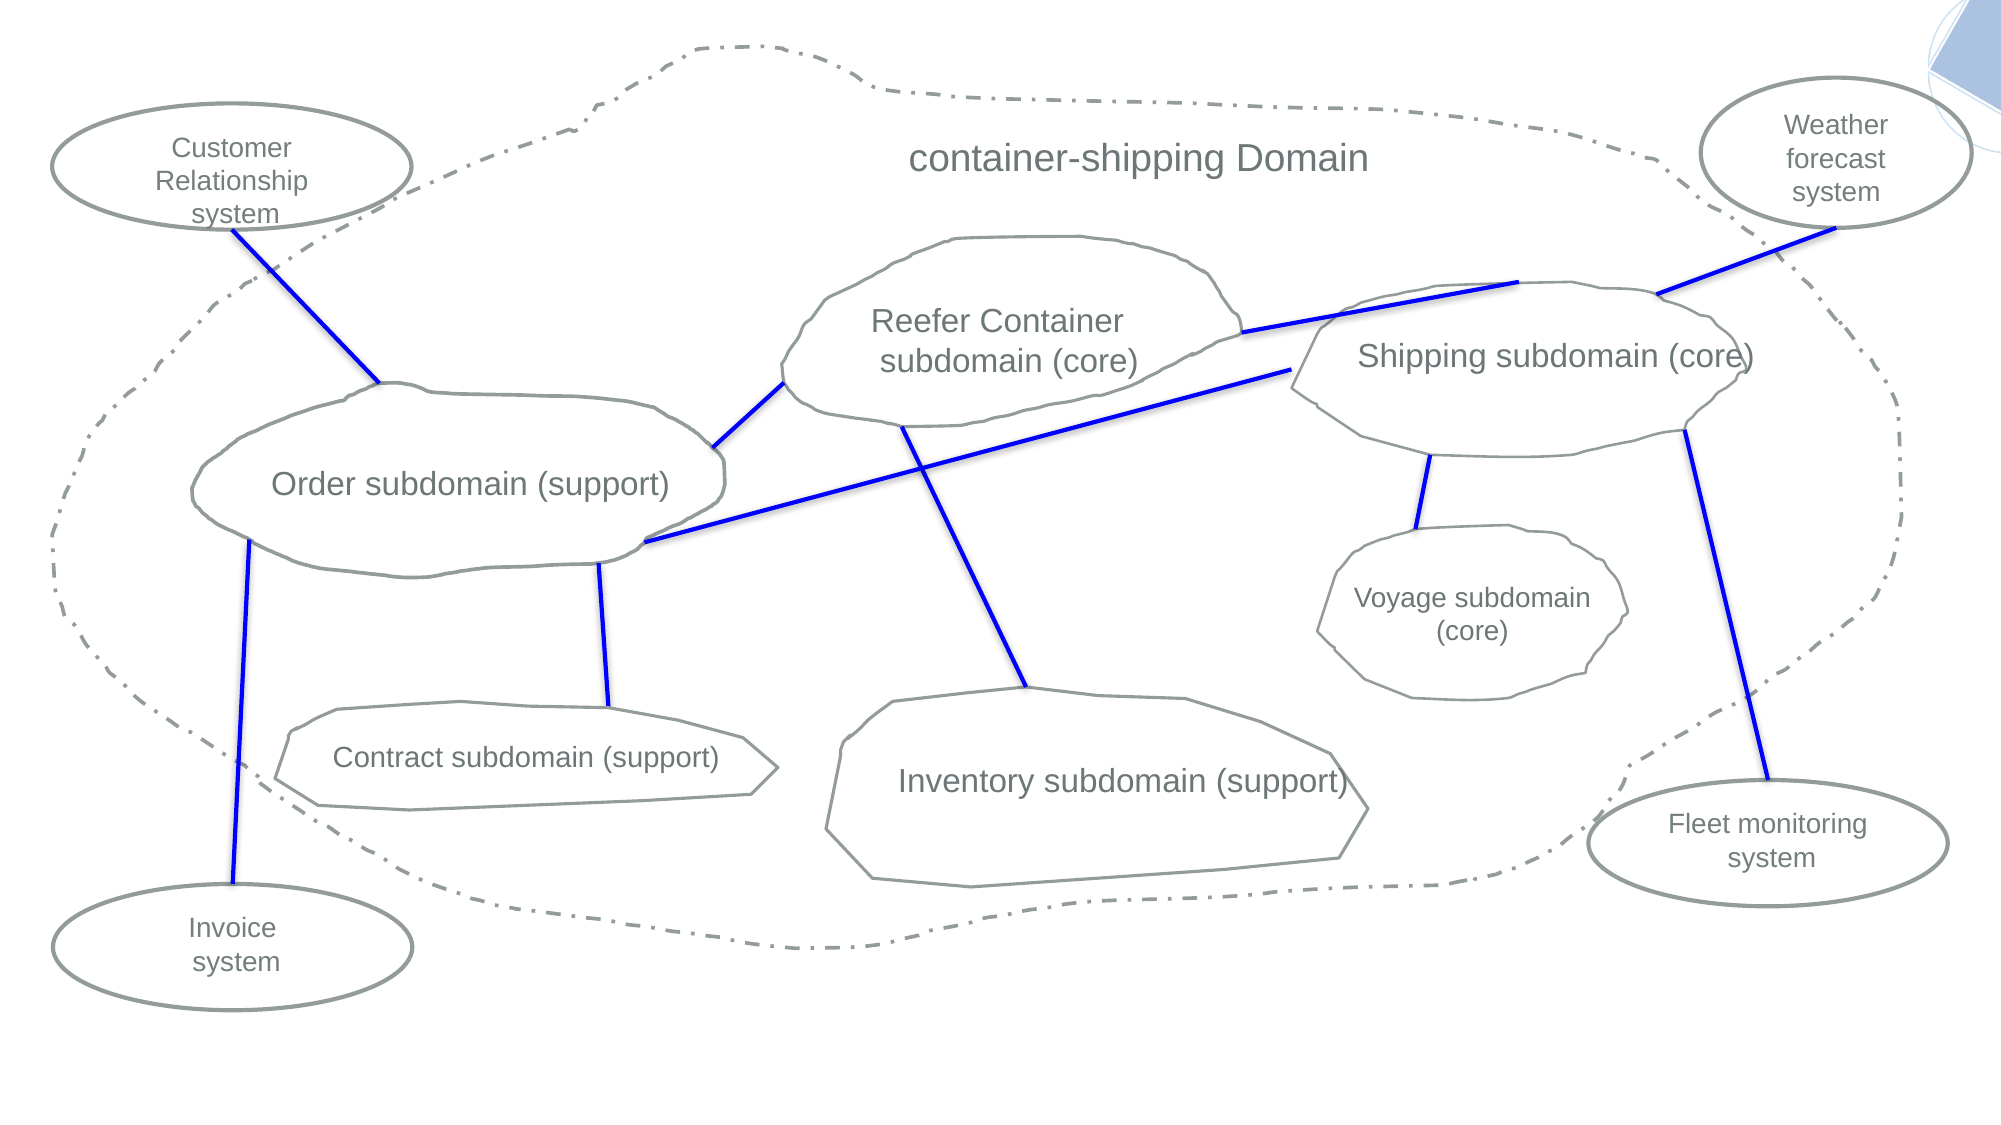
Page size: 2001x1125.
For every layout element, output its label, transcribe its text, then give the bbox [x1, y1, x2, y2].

text_box Order subdomain (support) [256, 454, 639, 510]
table_cell ContainerId, Action [1239, 335, 1313, 342]
text_box Contract subdomain (support) [272, 699, 781, 813]
text_box Inventory subdomain (support) [883, 752, 1365, 807]
text_box [1685, 304, 1904, 676]
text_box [231, 229, 380, 384]
table_cell ContainerId, Action [1254, 372, 1292, 387]
text_box Invoice system [50, 881, 415, 1013]
table_cell Voyages [1319, 285, 1518, 327]
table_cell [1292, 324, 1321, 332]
text_box [189, 380, 641, 580]
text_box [1684, 429, 1769, 781]
text_box [50, 297, 347, 759]
text_box Weather forecast system [1698, 75, 1974, 230]
text_box container-shipping Domain [894, 125, 1385, 187]
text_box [901, 551, 1027, 688]
text_box [823, 685, 1370, 890]
text_box Reefer Container subdomain (core) [856, 292, 1154, 386]
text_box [232, 539, 250, 885]
text_box Voyage subdomain (core) [1315, 522, 1630, 703]
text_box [1656, 227, 1837, 295]
text_box [779, 234, 1244, 386]
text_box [598, 562, 609, 708]
text_box [254, 395, 1679, 951]
text_box Fleet monitoring system [1586, 777, 1950, 909]
text_box [1289, 279, 1737, 460]
text_box [341, 44, 1745, 401]
text_box Shipping subdomain (core) [1342, 327, 1771, 382]
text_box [644, 387, 1292, 543]
text_box Customer Relationship system [50, 101, 414, 232]
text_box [1415, 454, 1431, 530]
text_box UI Web SPA [1924, 0, 2001, 154]
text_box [712, 382, 785, 386]
